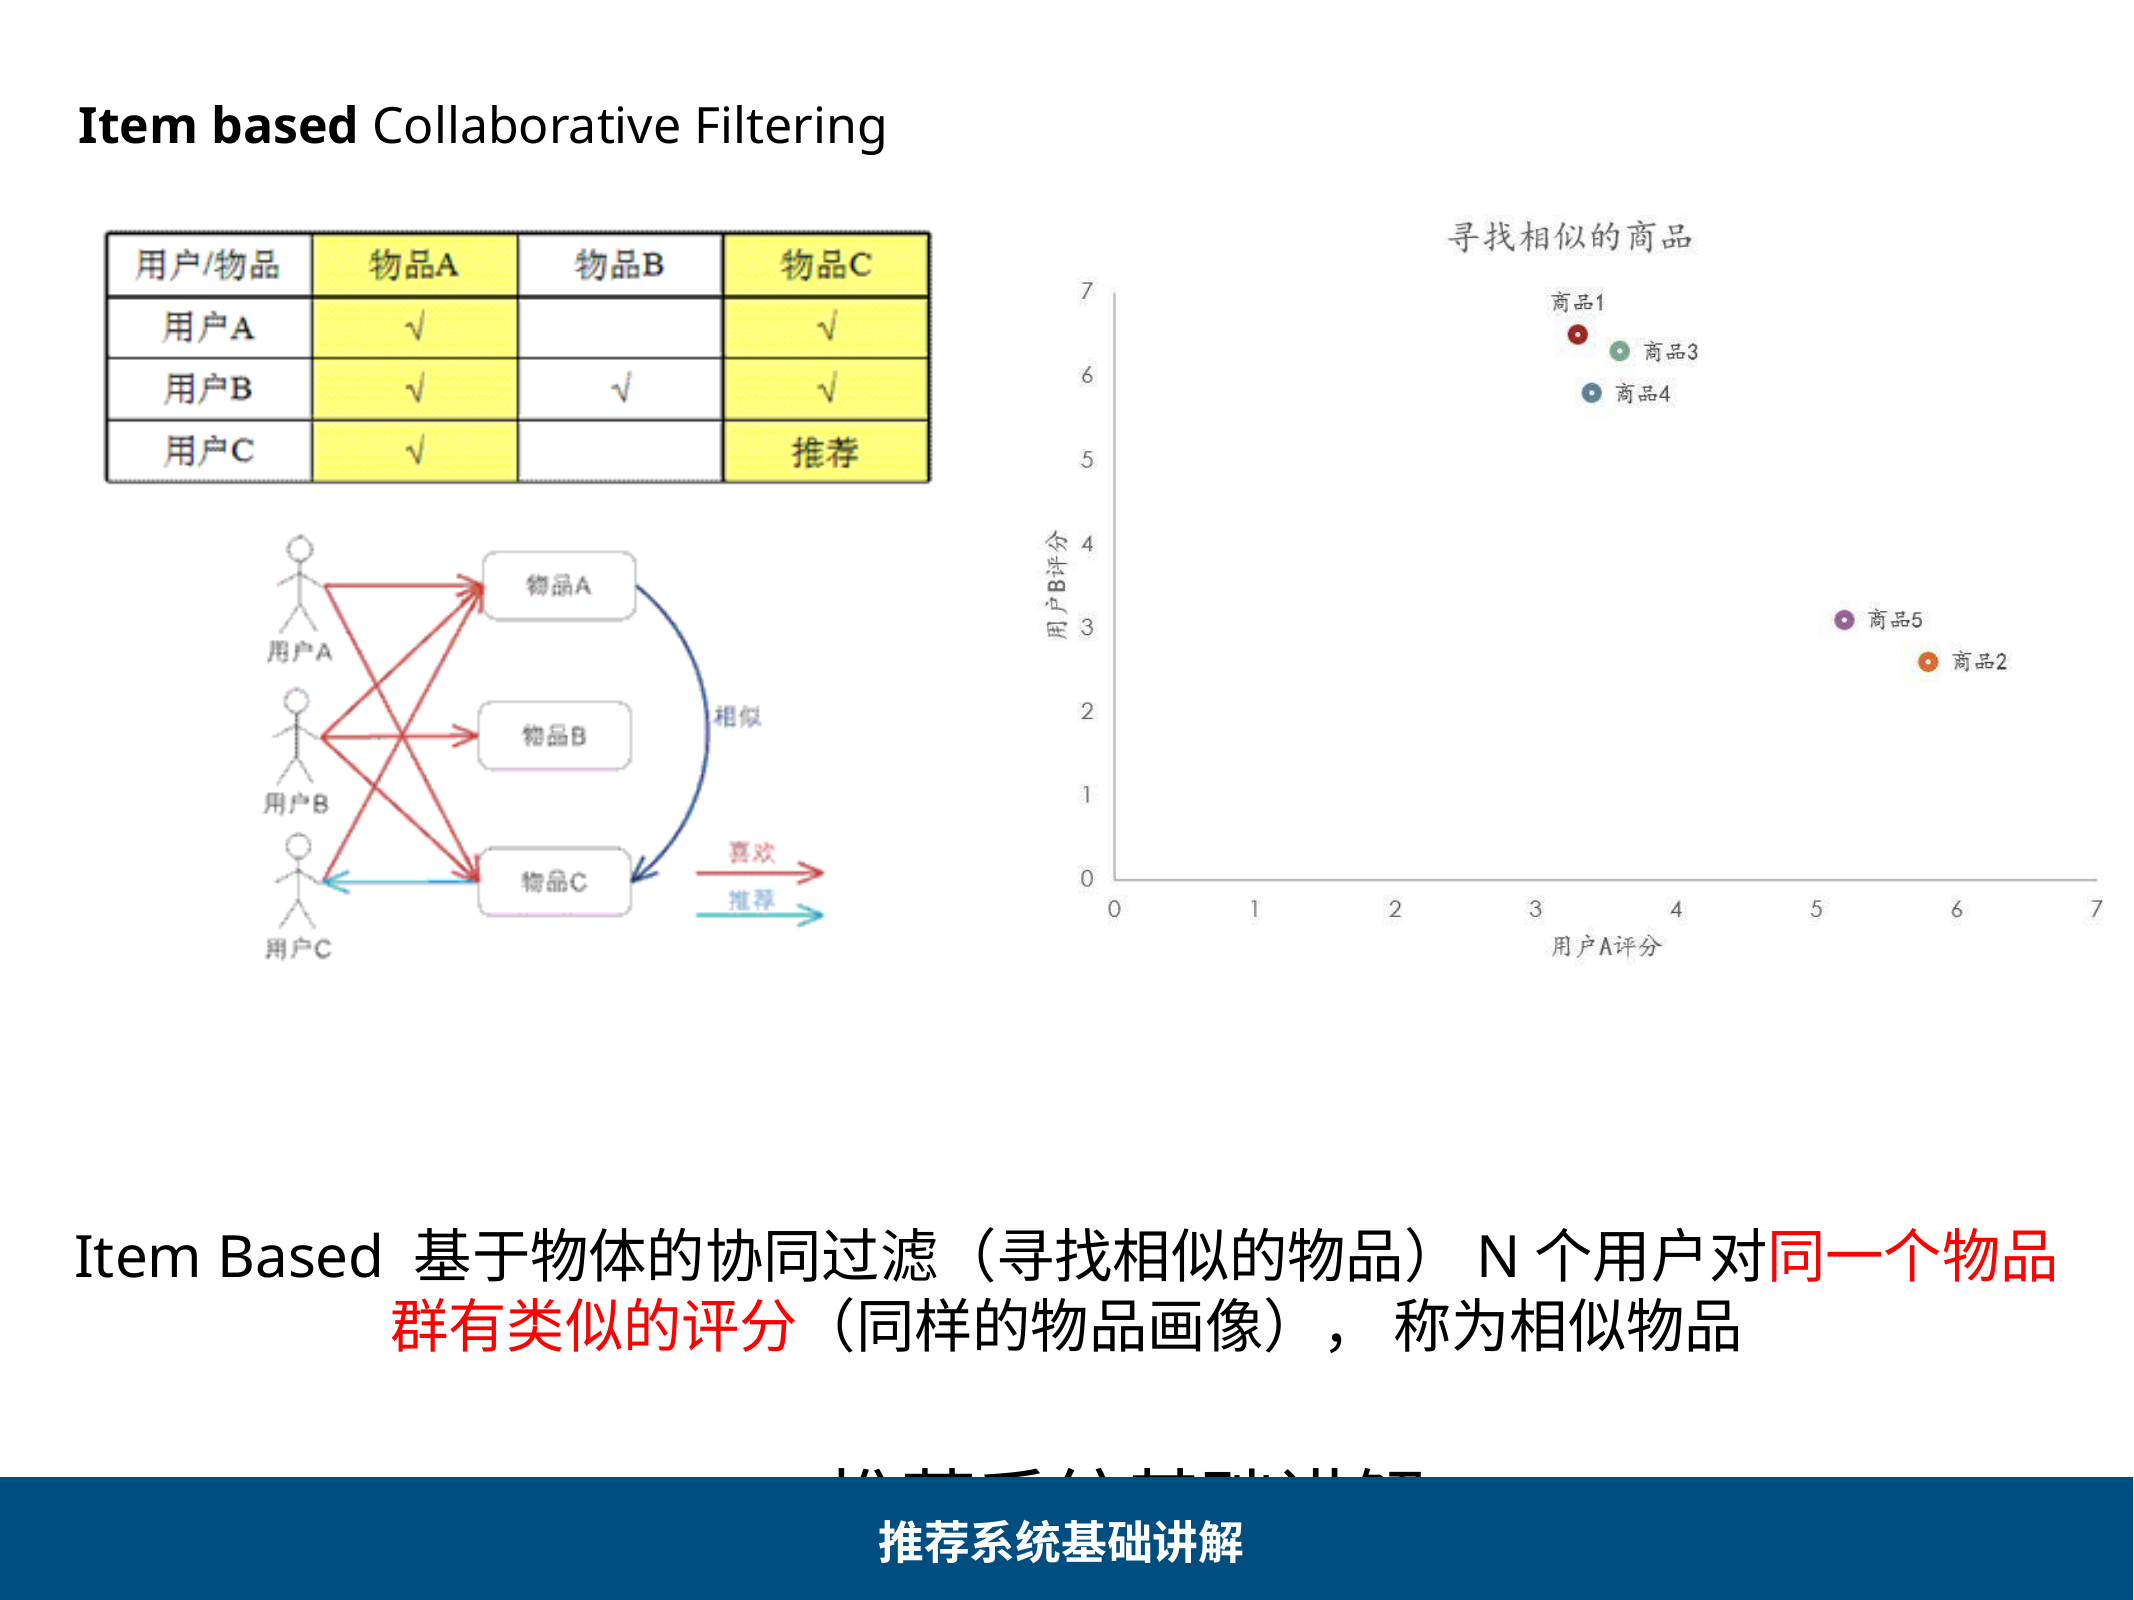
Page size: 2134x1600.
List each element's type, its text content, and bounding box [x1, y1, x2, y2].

picture [88, 210, 942, 978]
slide_number 5 [814, 1447, 1439, 1557]
text_box Item based Collaborative Filtering [70, 85, 897, 163]
text_box Item Based 基于物体的协同过滤（寻找相似的物品）N个用户对同一个物品群有类似的评分（同样的物品画像）， 称为相似物品 [38, 1211, 2095, 1368]
text_box 推荐系统基础讲解 [0, 1477, 2134, 1600]
picture [1026, 194, 2134, 978]
